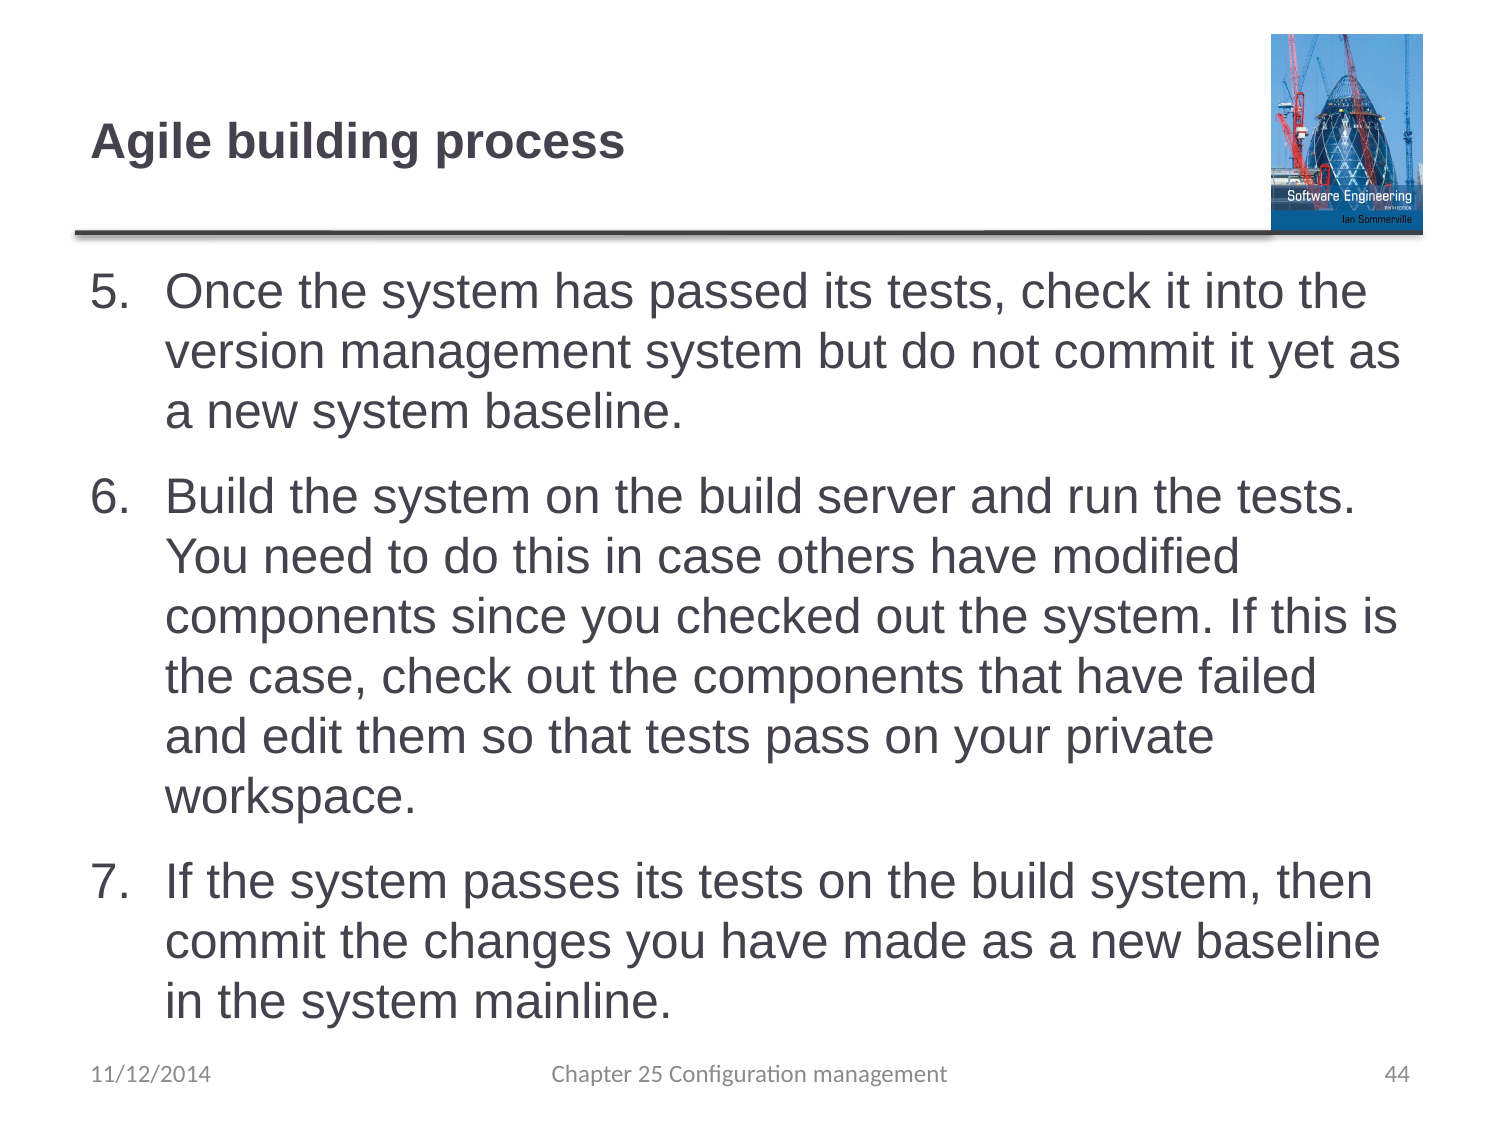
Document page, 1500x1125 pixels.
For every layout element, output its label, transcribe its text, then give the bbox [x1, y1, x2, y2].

slide_number 44 [1074, 1042, 1425, 1103]
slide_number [75, 1042, 425, 1103]
list Once the system has passed its tests, check it into the version management system but do not commit it yet as a new system baseline. Build the system on the build server and run the tests. You need to do this in case others have modified components since you checked out the system. If this is the case, check out the components that have failed and edit them so that tests pass on your private workspace. If the system passes its tests on the build system, then commit the changes you have made as a new baseline in the system mainline. [75, 251, 1425, 1023]
footer Chapter 25 Configuration management [512, 1042, 988, 1103]
picture [1271, 34, 1423, 230]
title Agile building process [74, 44, 1272, 233]
